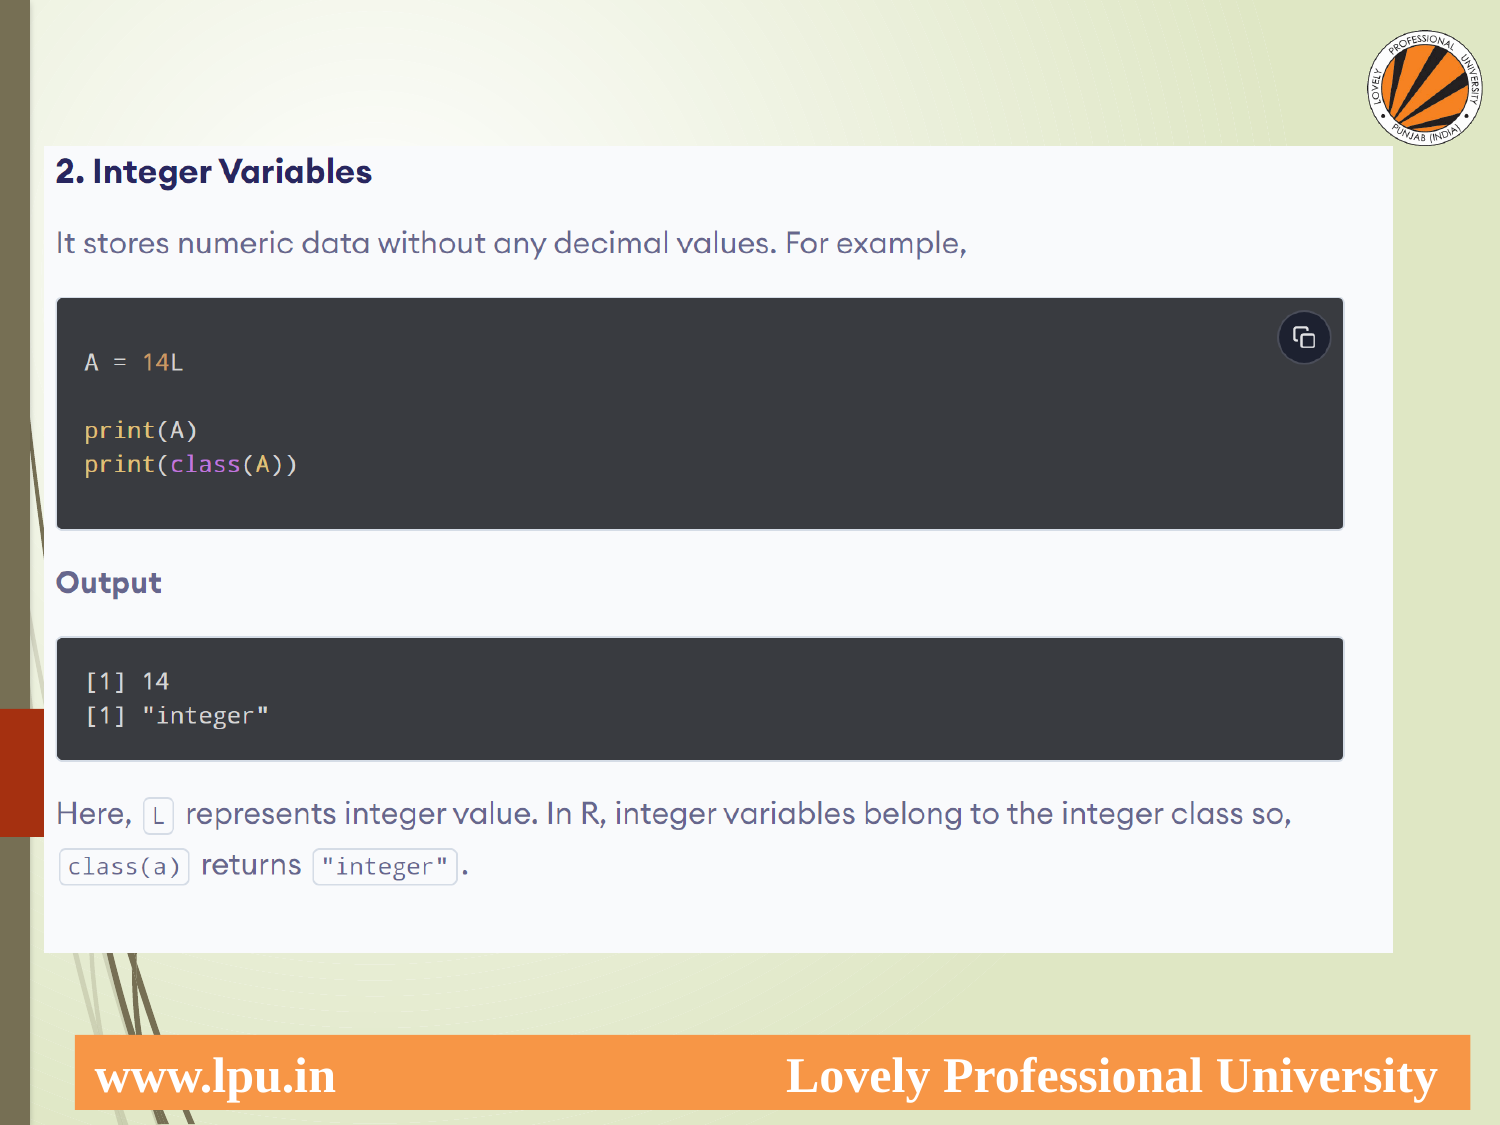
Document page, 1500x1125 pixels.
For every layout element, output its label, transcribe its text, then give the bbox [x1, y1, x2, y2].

text_box www.lpu.in Lovely Professional University [74, 1034, 1471, 1110]
picture [44, 30, 1483, 953]
